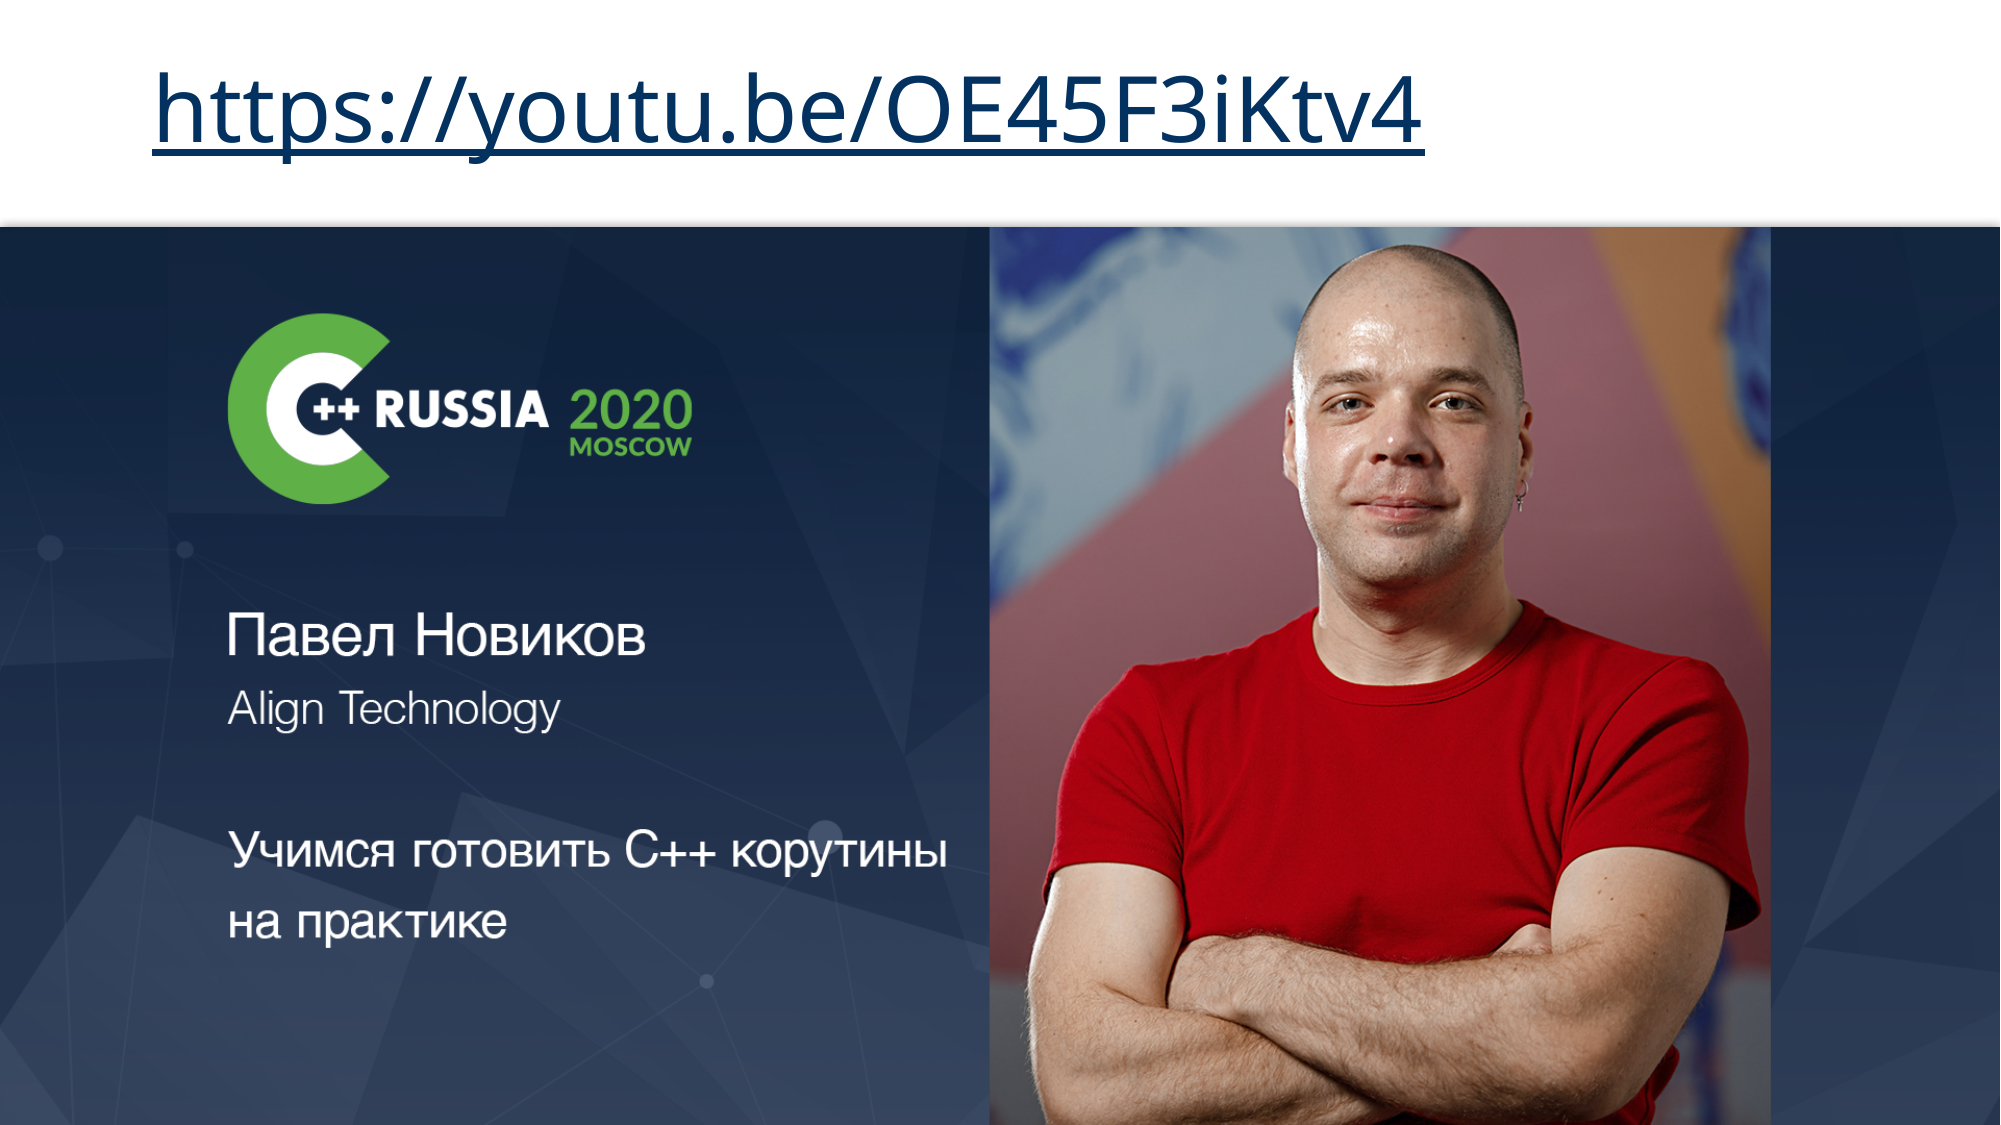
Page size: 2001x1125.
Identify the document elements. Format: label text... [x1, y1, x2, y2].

title https://youtu.be/OE45F3iKtv4 [137, 0, 1863, 218]
picture [0, 227, 2000, 1125]
